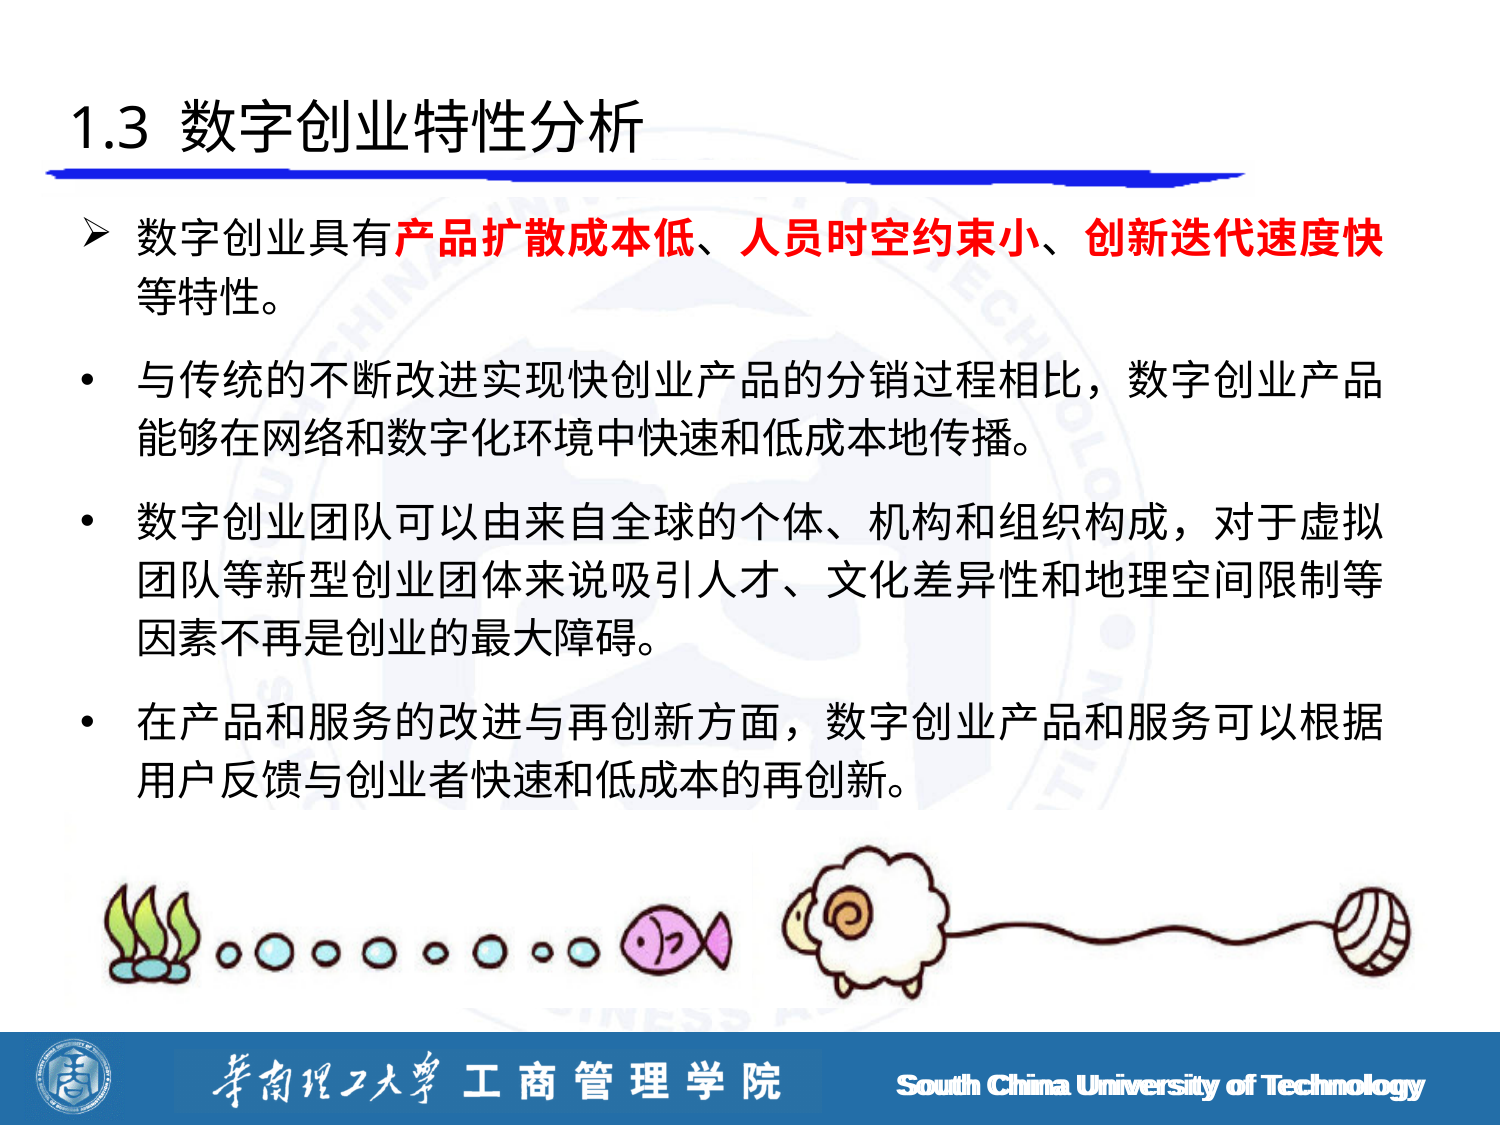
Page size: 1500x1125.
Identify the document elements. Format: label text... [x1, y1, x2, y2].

list 数字创业具有产品扩散成本低、人员时空约束小、创新迭代速度快等特性。 与传统的不断改进实现快创业产品的分销过程相比，数字创业产品能够在网络和数字化环境中快速和低成本地传播。 数字创业团队可以由来自全球的个体、机构和组织构成，对于虚拟团队等新型创业团体来说吸引人才、文化差异性和地理空间限制等因素不再是创业的最大障碍。 在产品和服务的改进与再创新方面，数字创业产品和服务可以根据用户反馈与创业者快速和低成本的再创新。 [64, 196, 1400, 809]
footer South China University of Technology [826, 1058, 1500, 1125]
title 1.3 数字创业特性分析 [53, 77, 1388, 173]
picture [41, 160, 1270, 197]
picture [0, 810, 1500, 1125]
